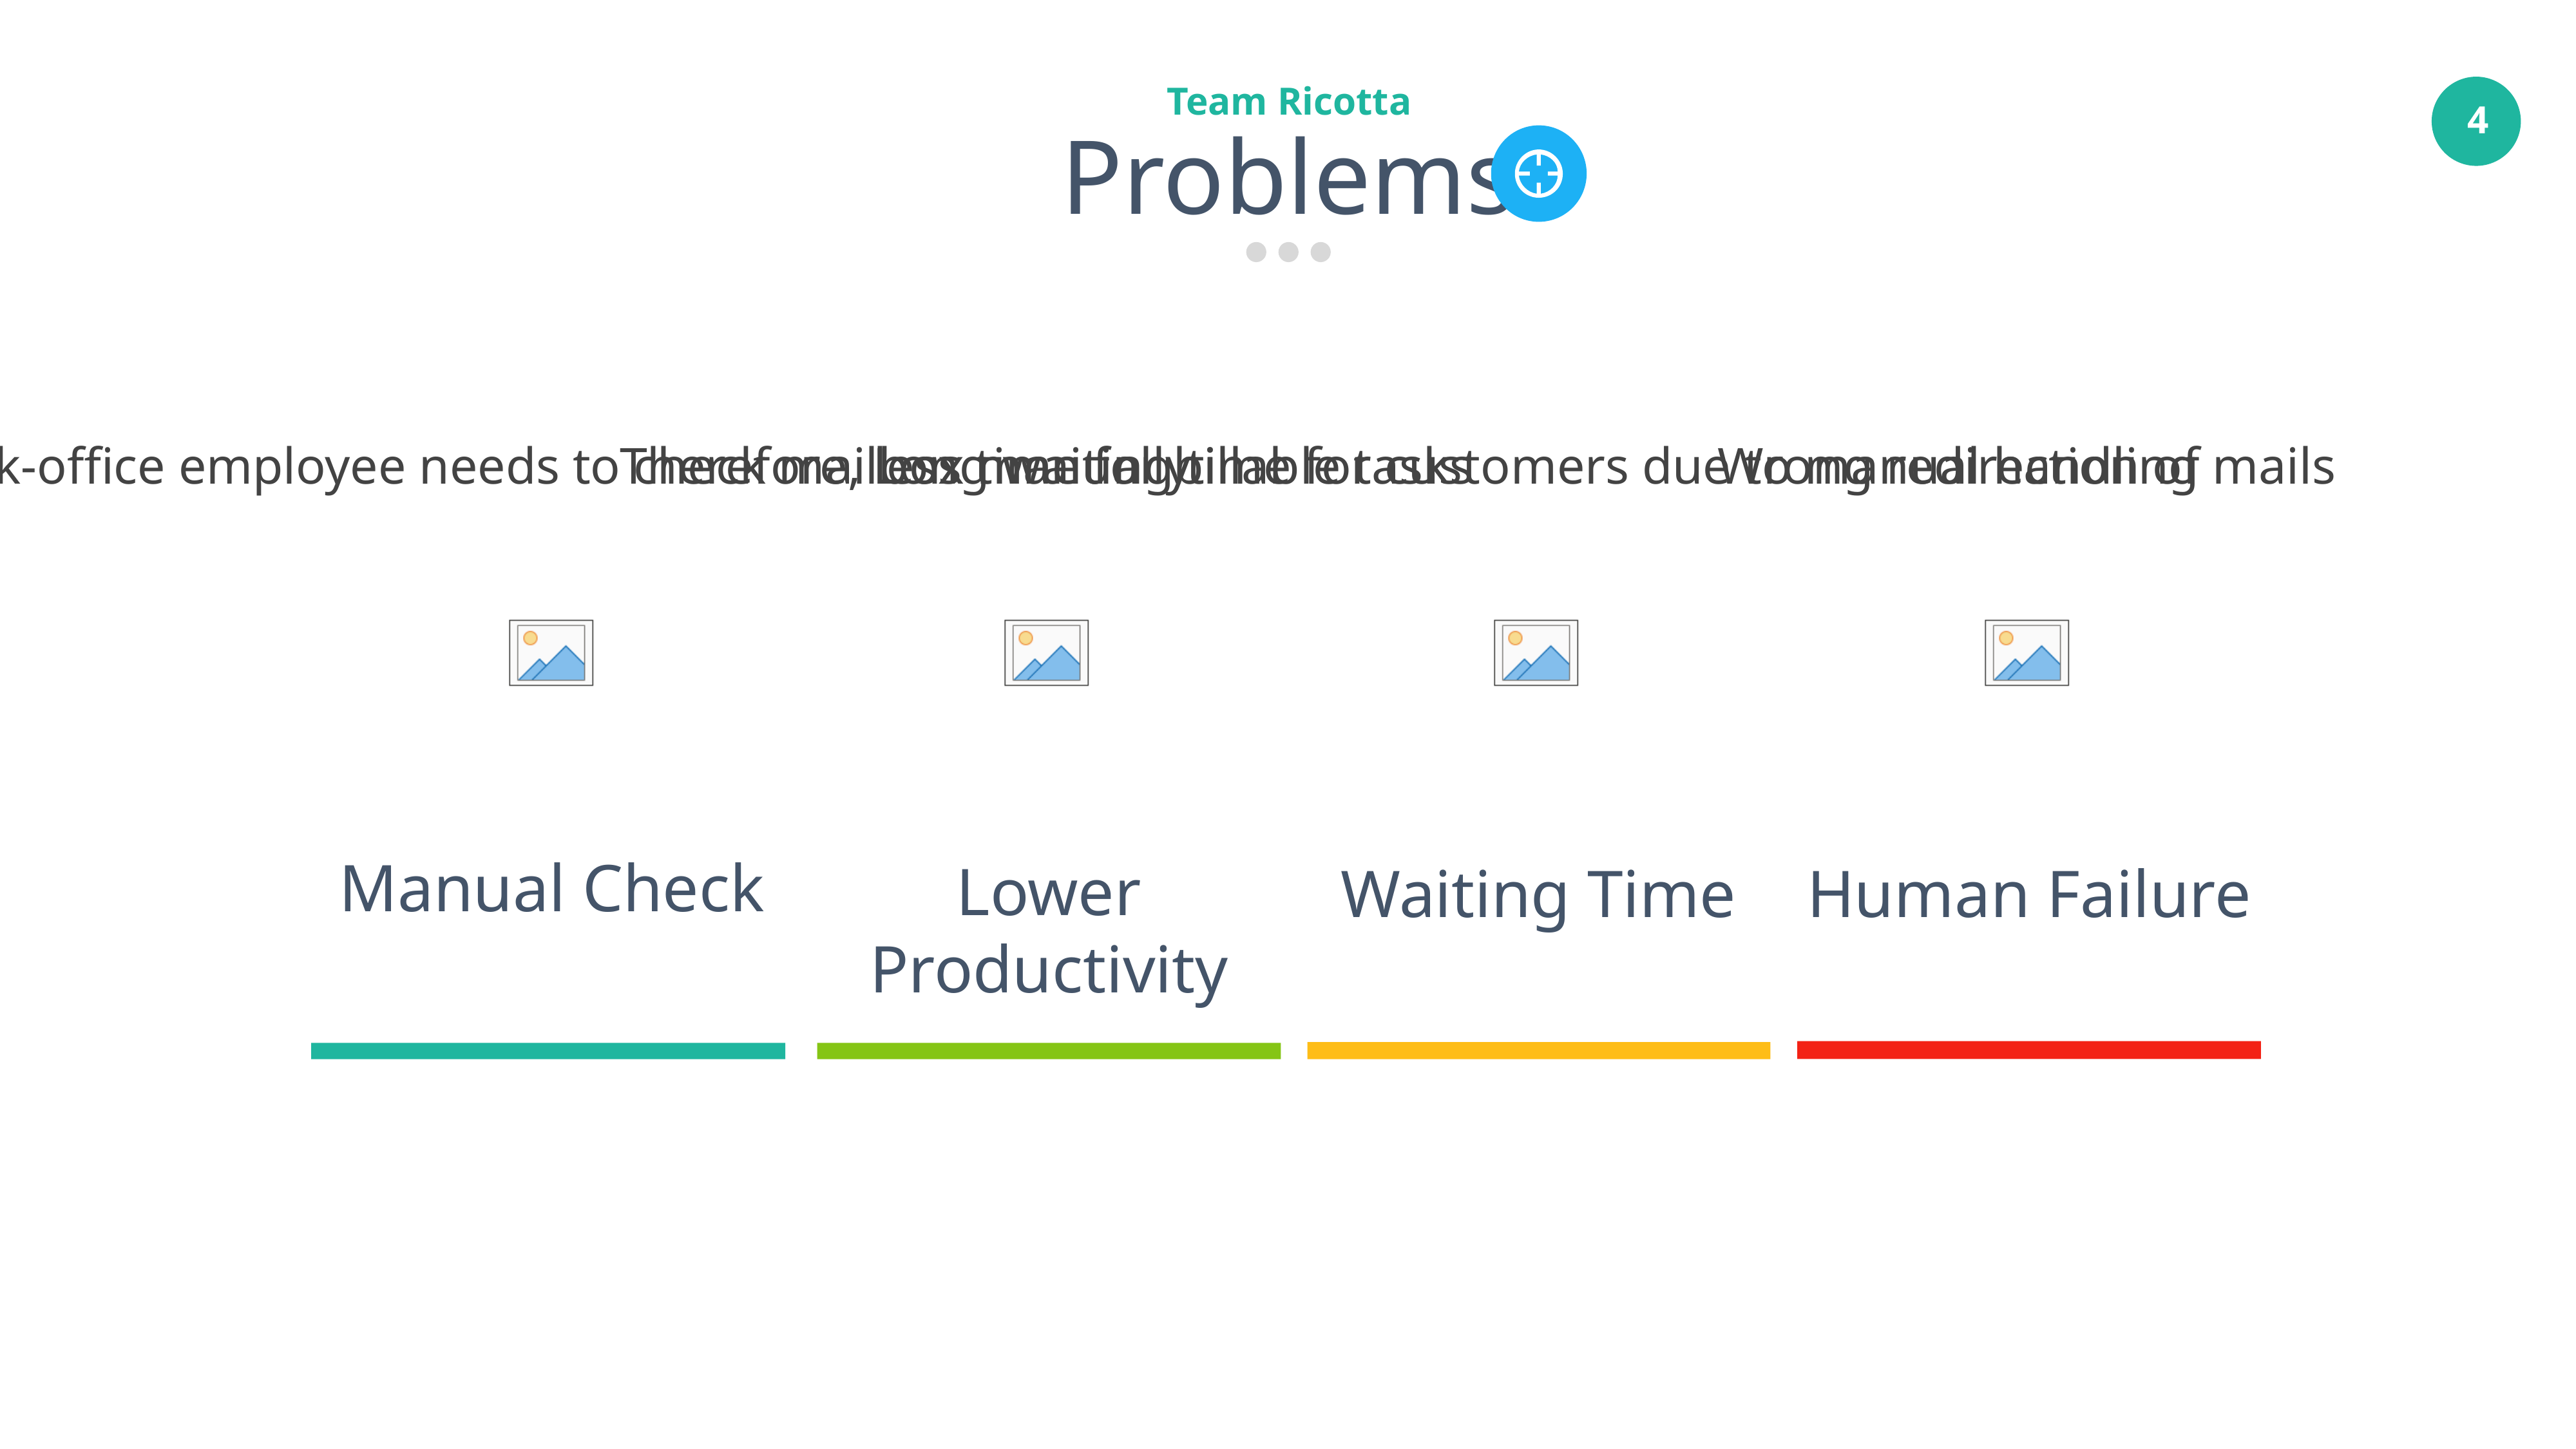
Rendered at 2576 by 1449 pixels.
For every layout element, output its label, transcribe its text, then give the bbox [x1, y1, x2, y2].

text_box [1491, 125, 1587, 222]
text_box Waiting Time [1306, 888, 1771, 931]
text_box Manual Check [318, 888, 786, 976]
text_box [1797, 1041, 2261, 1059]
text_box Problems [1043, 112, 1534, 235]
text_box Team Ricotta [1111, 77, 1467, 122]
text_box [311, 1043, 786, 1059]
picture [1304, 421, 1769, 886]
picture [1795, 421, 2260, 886]
text_box [817, 1043, 1281, 1059]
text_box Human Failure [1797, 889, 2261, 931]
text_box [1307, 1042, 1771, 1059]
picture [815, 421, 1279, 886]
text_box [1246, 242, 1331, 263]
picture [320, 421, 784, 886]
text_box Lower Productivity [817, 888, 1281, 1005]
